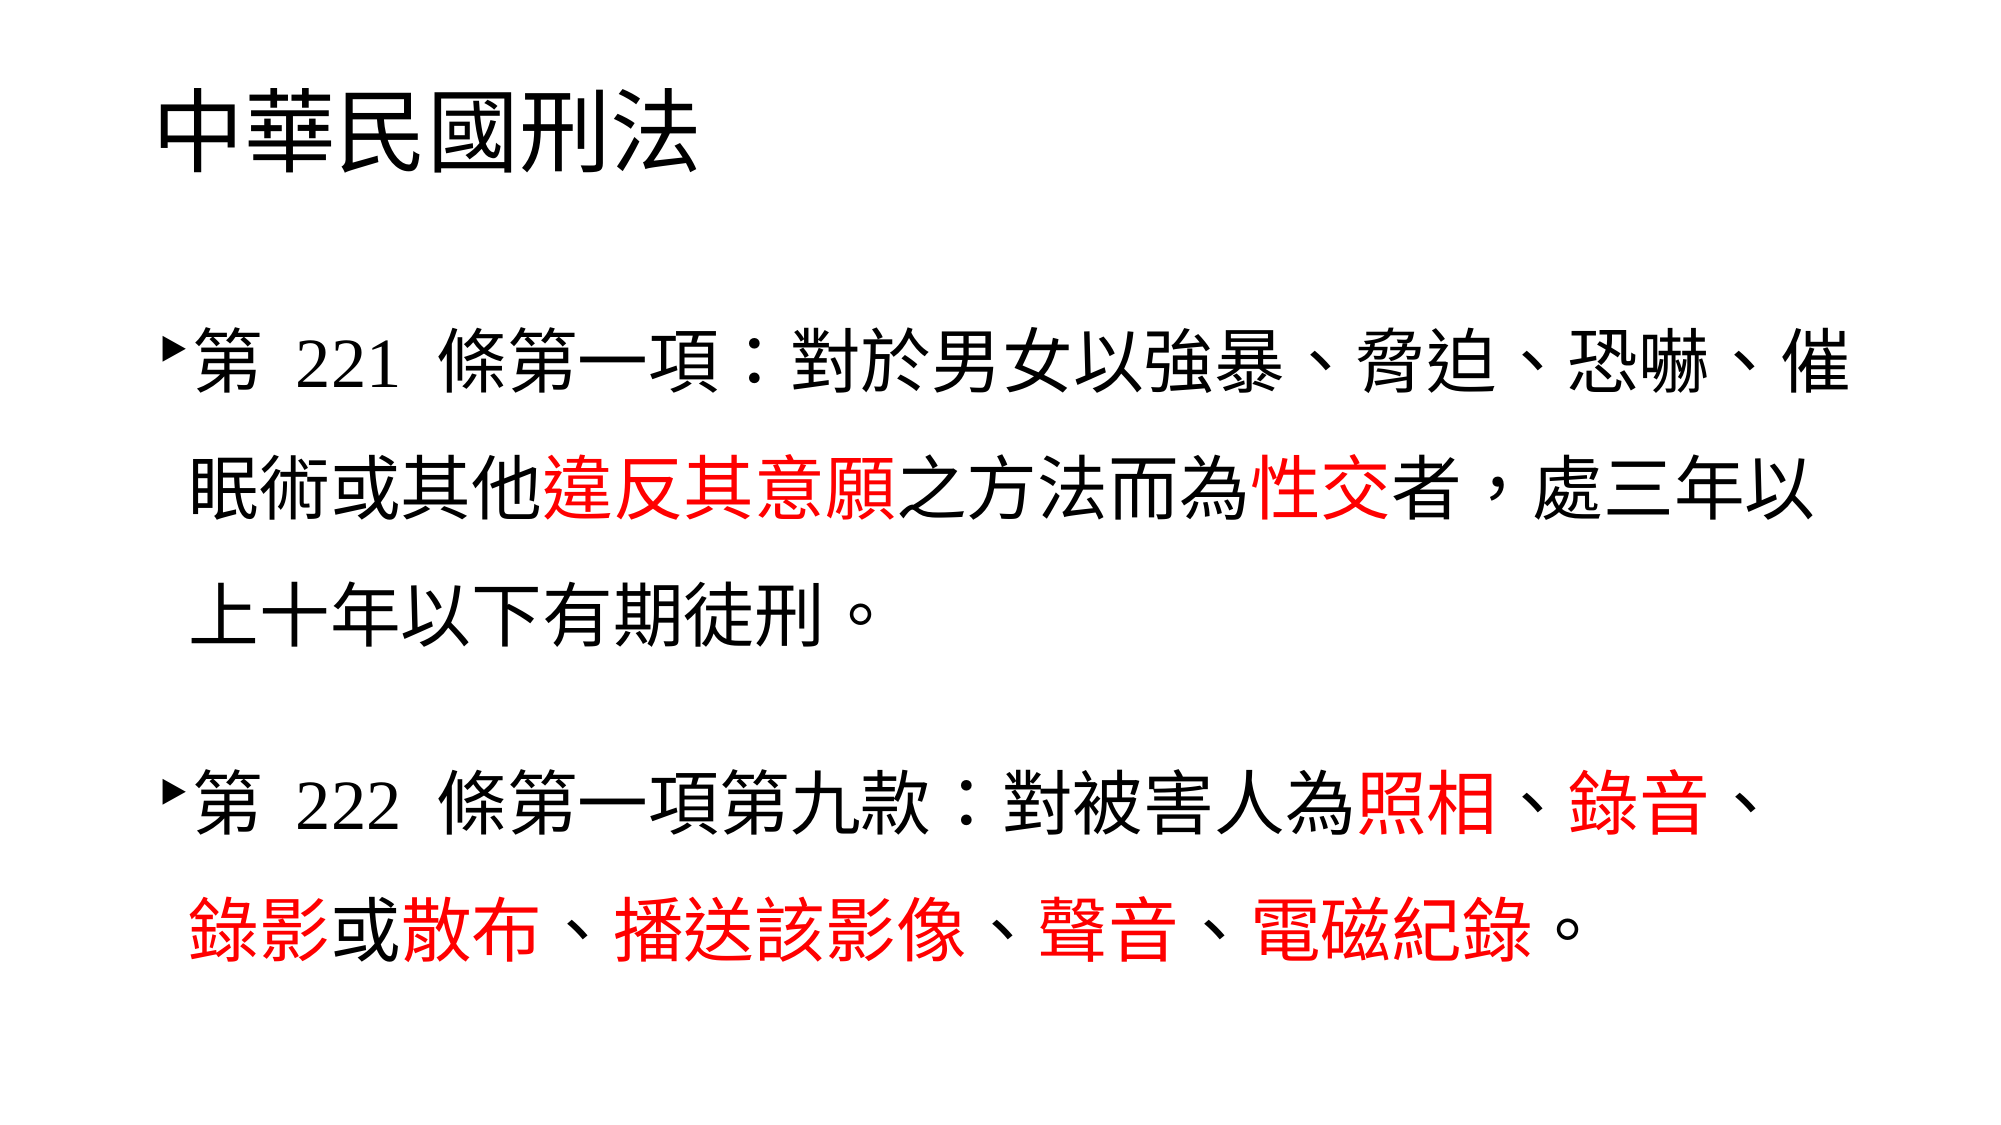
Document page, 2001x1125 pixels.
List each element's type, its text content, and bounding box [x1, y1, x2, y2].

title 中華民國刑法 [137, 26, 1863, 245]
list 第 221 條第一項：對於男女以強暴、脅迫、恐嚇、催眠術或其他違反其意願之方法而為性交者，處三年以上十年以下有期徒刑。 第 222 條第一項第九款：對被害人為照相、錄音、 錄影或散布、播送該影像、聲音、電磁紀錄。 [137, 265, 1885, 980]
